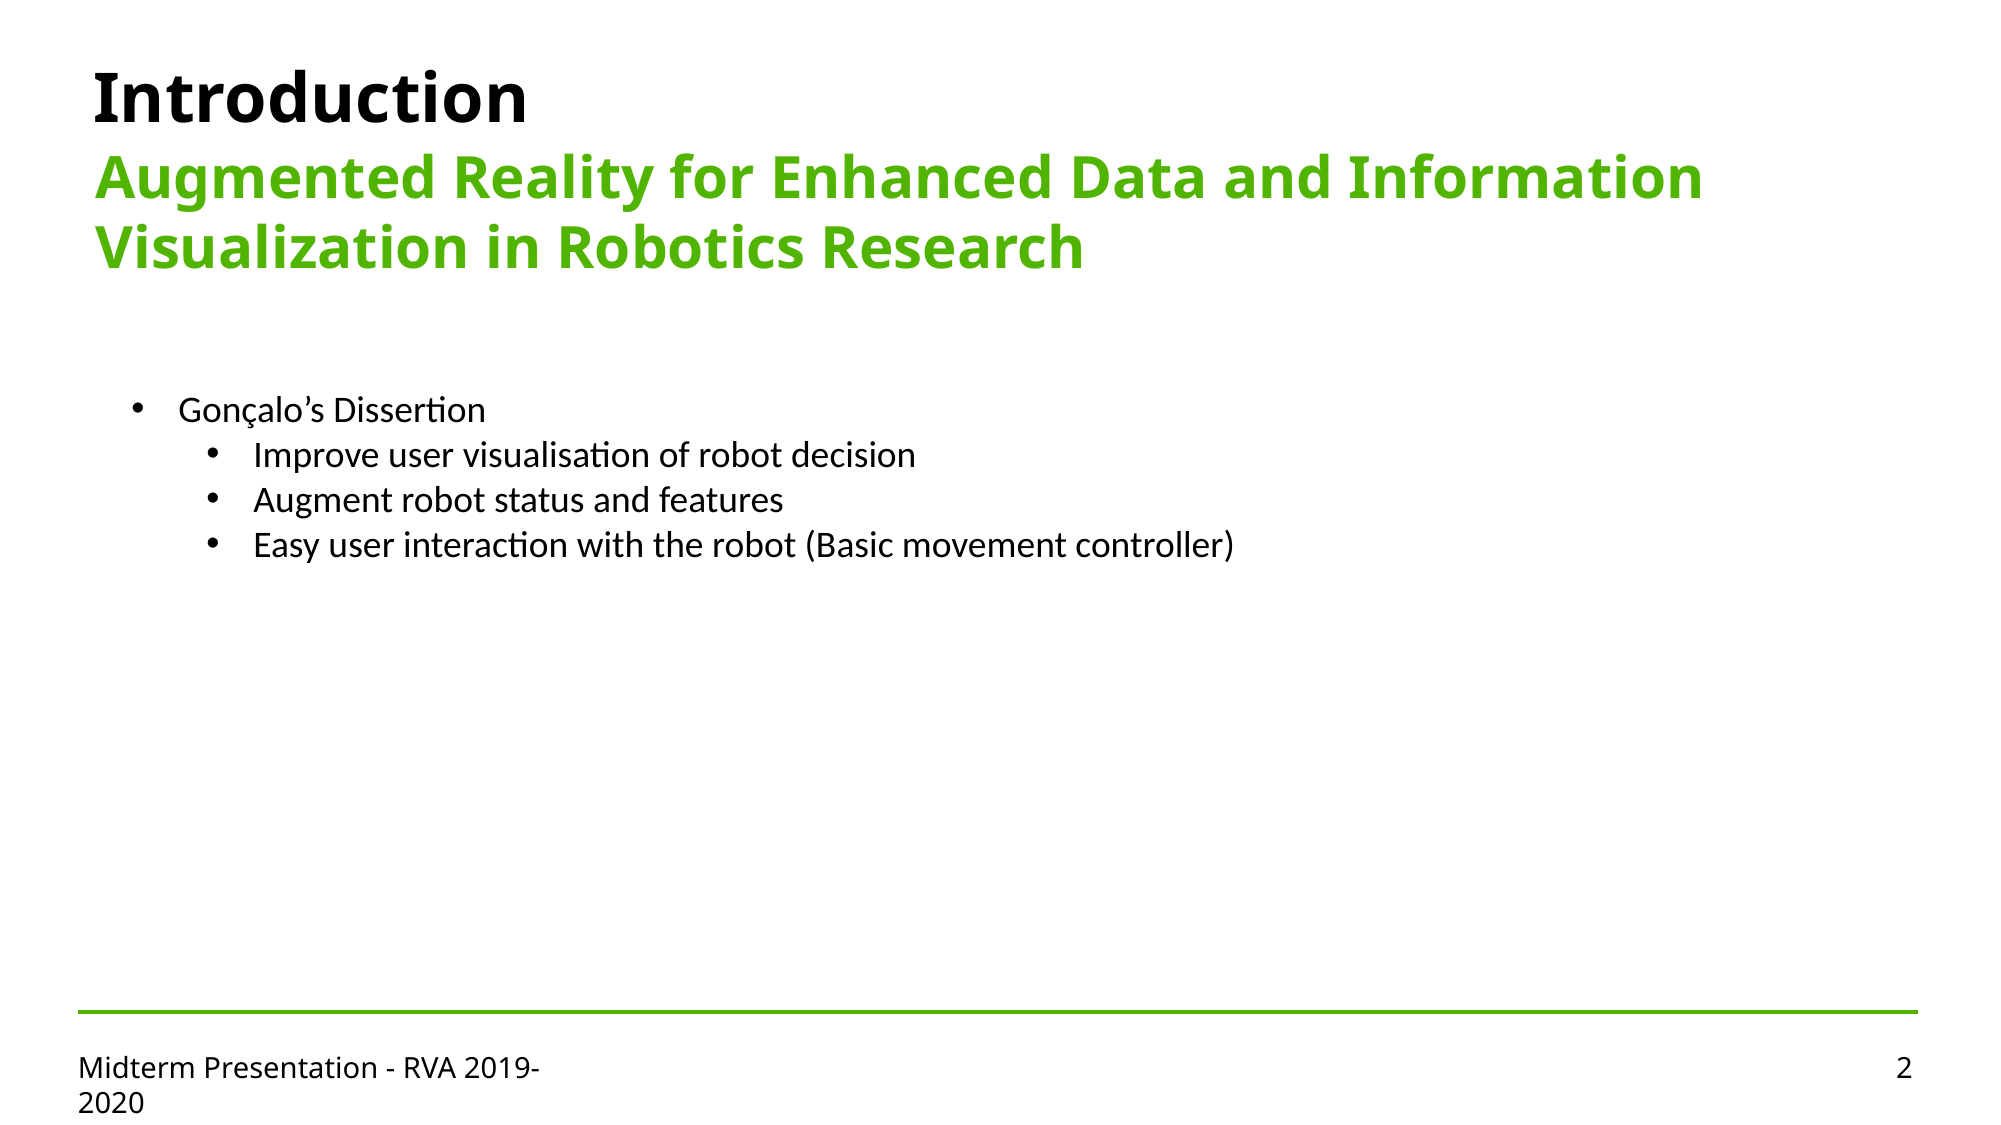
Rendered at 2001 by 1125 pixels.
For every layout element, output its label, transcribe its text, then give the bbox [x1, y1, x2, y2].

text_box Midterm Presentation - RVA 2019-2020 [63, 1041, 606, 1093]
text_box Introduction [78, 54, 1922, 146]
text_box Gonçalo’s Dissertion Improve user visualisation of robot decision Augment robot status and features Easy user interaction with the robot (Basic movement controller) [116, 377, 1808, 573]
text_box 2 [1807, 1041, 1928, 1093]
text_box Augmented Reality for Enhanced Data and Information Visualization in Robotics Research [95, 140, 1922, 281]
